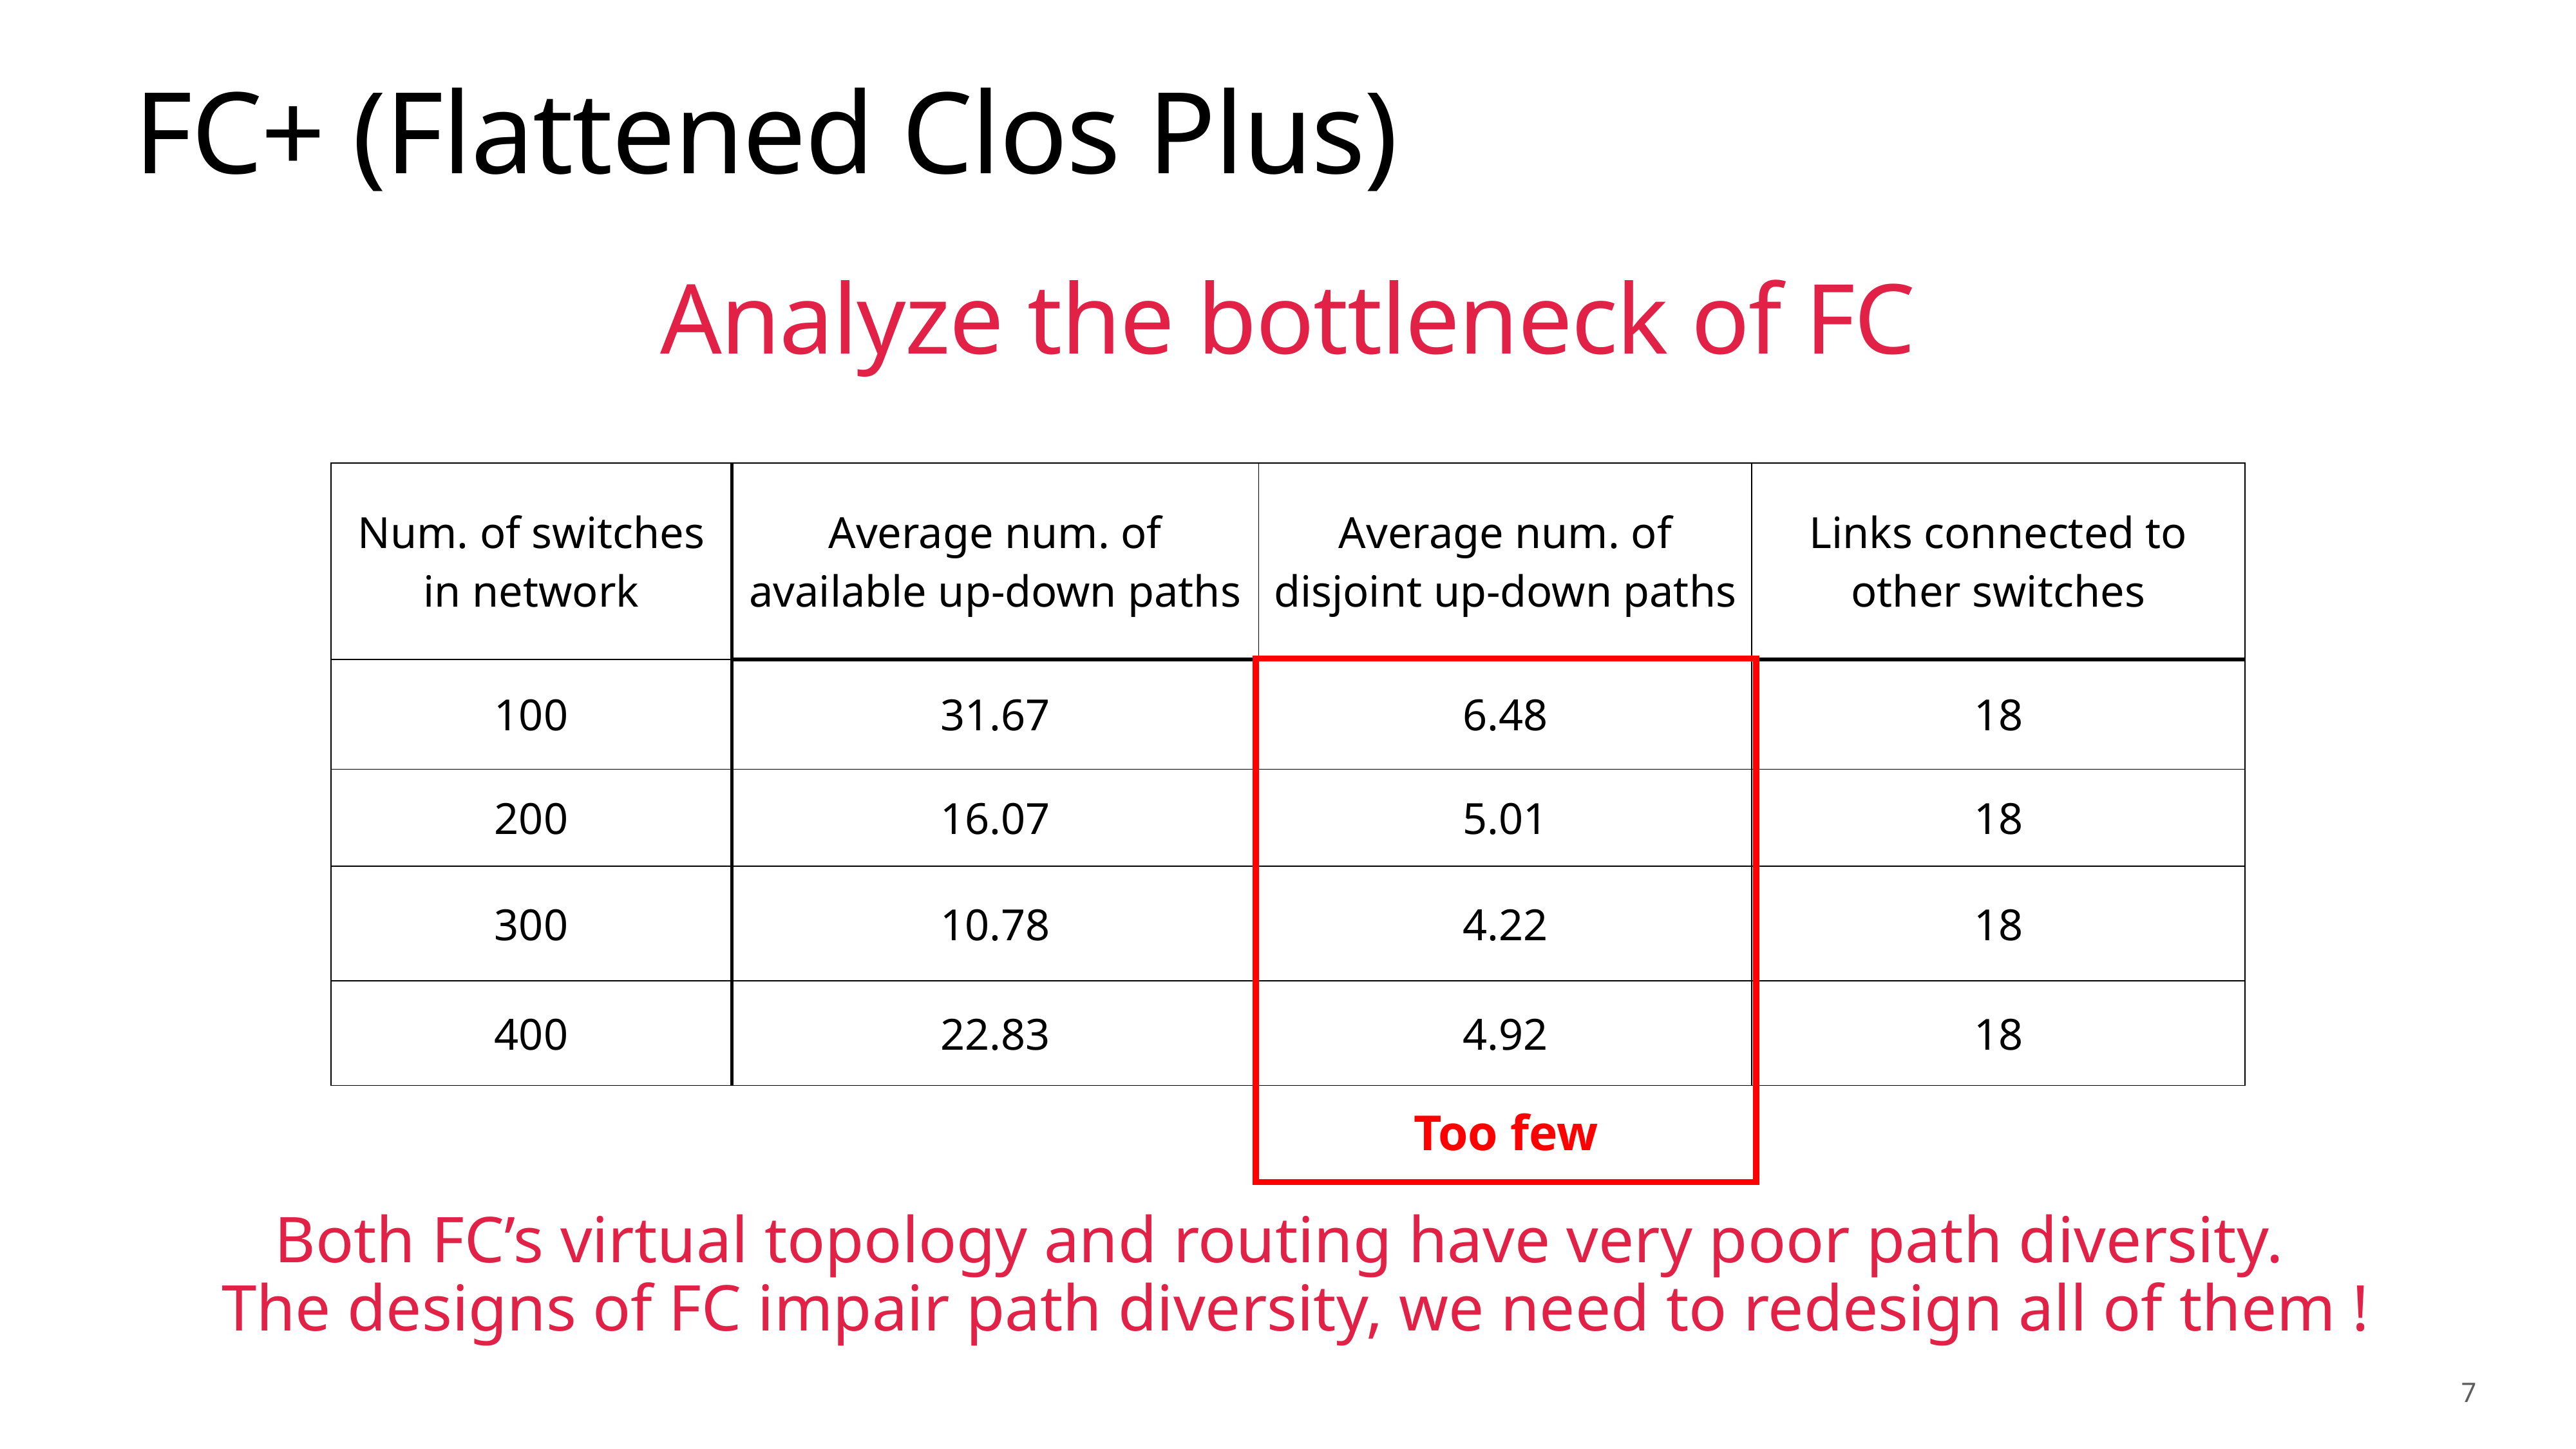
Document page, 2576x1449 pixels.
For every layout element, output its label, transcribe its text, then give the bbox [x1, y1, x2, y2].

table_cell 31.67 [734, 661, 1255, 769]
text_box Both FC’s virtual topology and routing have very poor path diversity. The designs of FC impair path diversity, we need to redesign all of them ! [200, 1202, 2376, 1350]
text_box Analyze the bottleneck of FC [128, 252, 2447, 395]
table_cell 400 [332, 981, 730, 1085]
table_cell 100 [332, 660, 730, 769]
text_box Too few [1330, 1104, 1682, 1166]
text_box [1255, 658, 1757, 1182]
table_header Average num. of available up-down paths [734, 464, 1258, 658]
slide_number 7 [2447, 1370, 2491, 1418]
table_cell 18 [1757, 770, 2244, 866]
table_cell 200 [332, 770, 730, 866]
table_header Num. of switches in network [332, 464, 730, 659]
title FC+ (Flattened Clos Plus) [128, 81, 2448, 265]
table_cell 18 [1757, 981, 2244, 1085]
table_header Average num. of disjoint up-down paths [1259, 464, 1751, 658]
table_cell 18 [1757, 867, 2244, 980]
table_cell 18 [1757, 661, 2244, 769]
table_cell 10.78 [734, 867, 1255, 980]
table_header Links connected to other switches [1752, 464, 2244, 658]
table_cell 300 [332, 867, 730, 980]
table_cell 16.07 [734, 770, 1255, 866]
table_cell 22.83 [734, 981, 1255, 1085]
